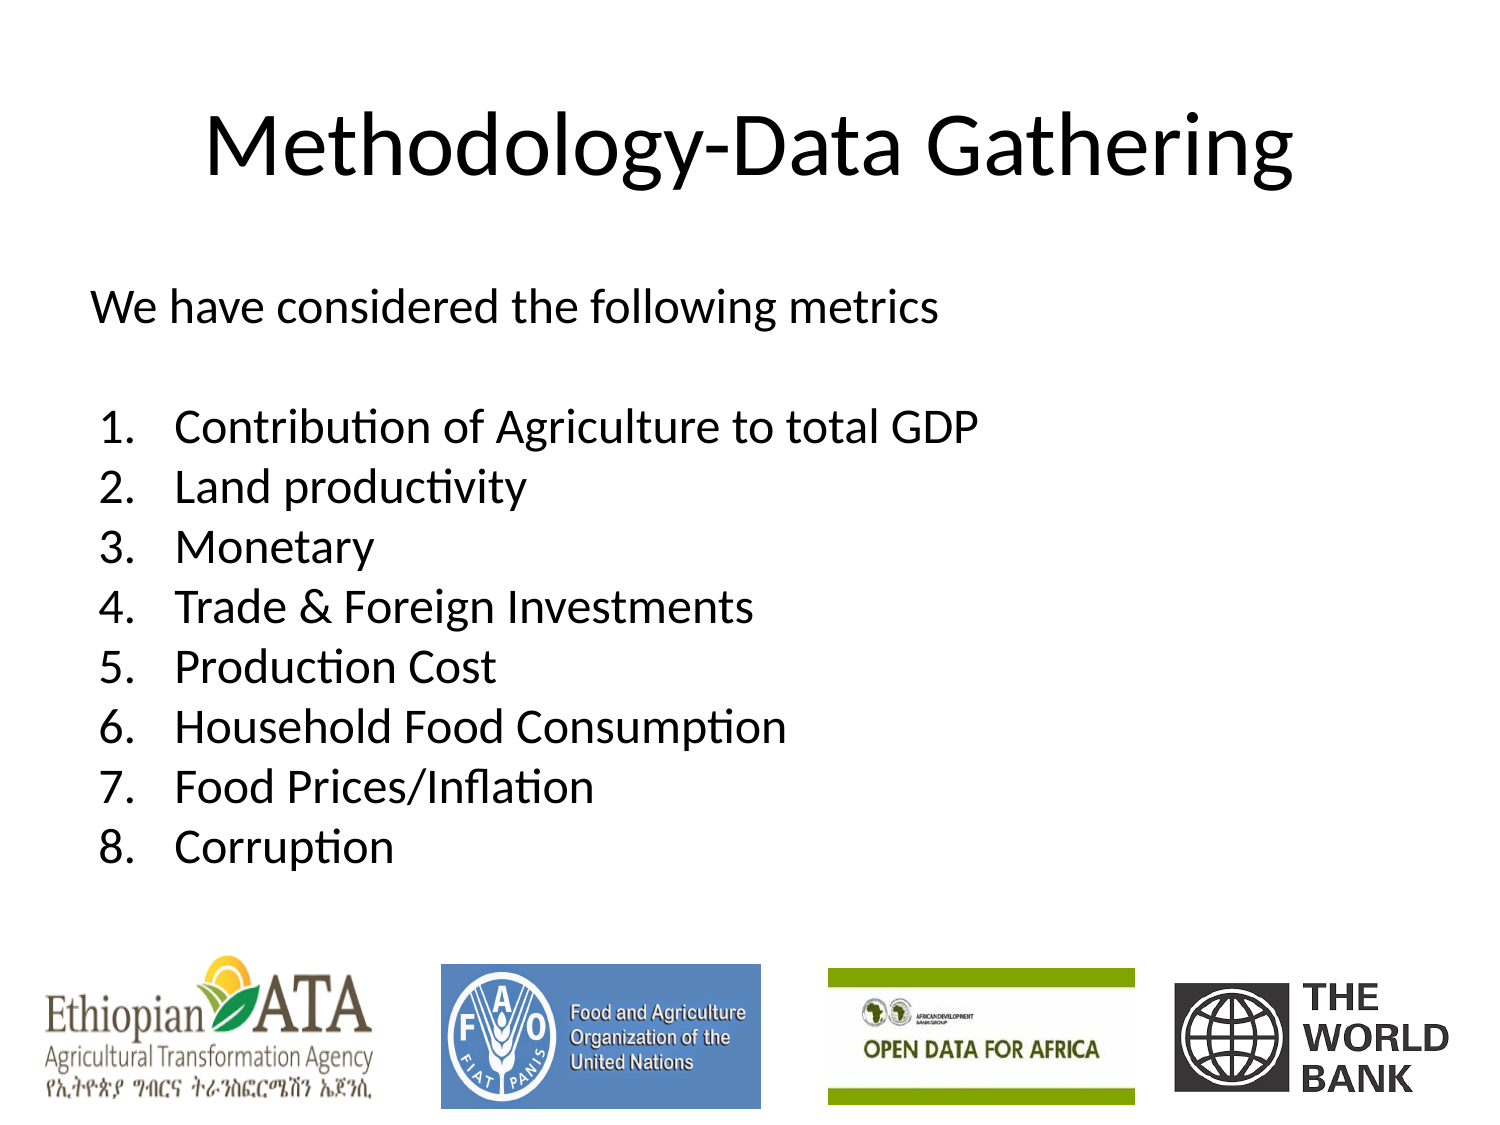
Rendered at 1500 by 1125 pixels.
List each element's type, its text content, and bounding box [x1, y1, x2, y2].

picture [828, 968, 1135, 1105]
title Methodology-Data Gathering [75, 45, 1425, 206]
picture [45, 955, 374, 1100]
picture [441, 964, 761, 1109]
list We have considered the following metrics Contribution of Agriculture to total GDP Land productivity Monetary Trade & Foreign Investments Production Cost Household Food Consumption Food Prices/Inflation Corruption [75, 206, 1467, 1067]
picture [1147, 968, 1468, 1105]
